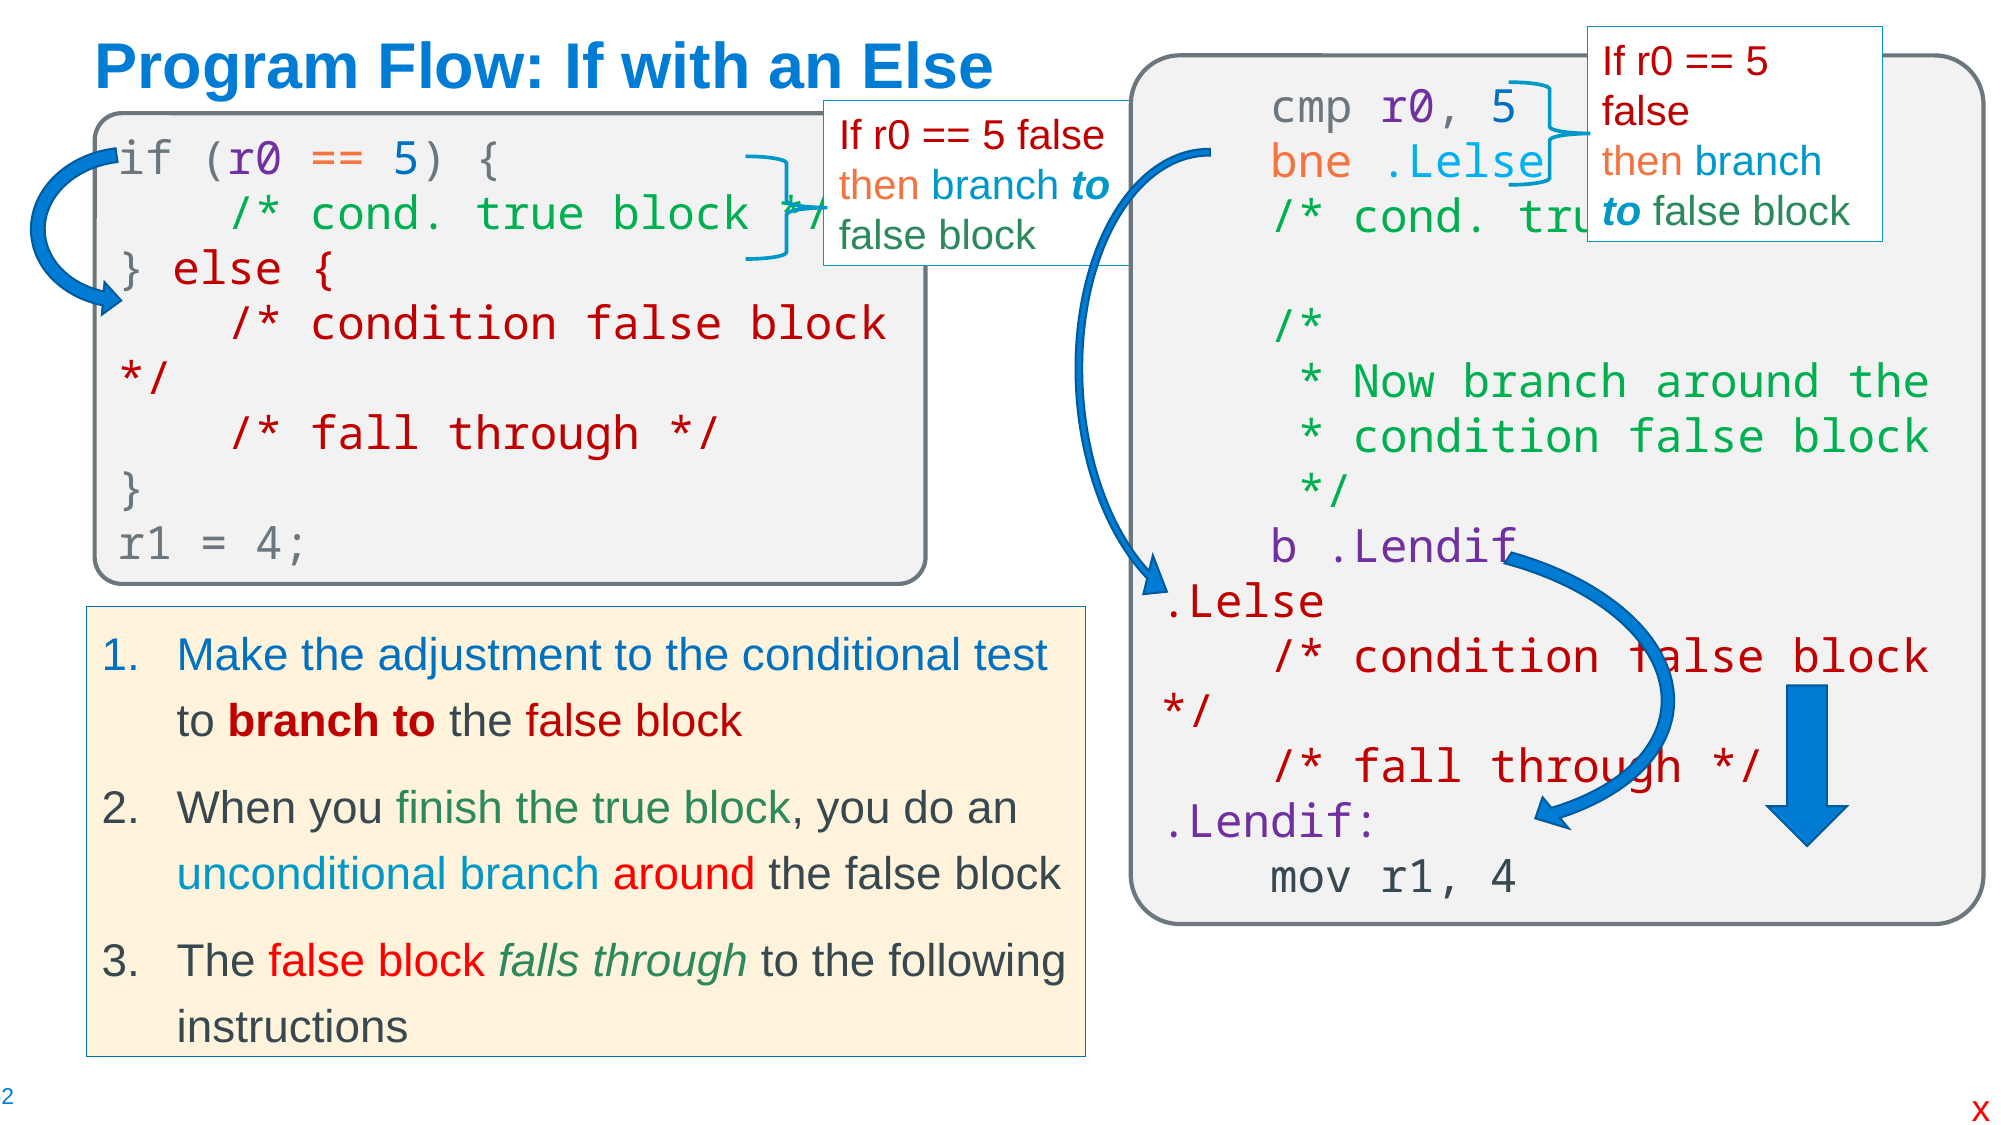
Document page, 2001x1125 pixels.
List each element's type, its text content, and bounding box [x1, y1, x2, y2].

text_box [1146, 147, 1212, 185]
text_box cmp r0, 5 bne .Lelse /* cond. true block */ /* * Now branch around the * condition false block */ b .Lendif .Lelse /* condition false block */ /* fall through */ .Lendif: mov r1, 4 [1130, 55, 1984, 925]
text_box [1074, 268, 1169, 596]
text_box x [1956, 1076, 2000, 1125]
list Make the adjustment to the conditional test to branch to the false block When you finish the true block, you do an unconditional branch around the false block The false block falls through to the following instructions [86, 606, 1086, 1057]
title Program Flow: If with an Else [79, 0, 1805, 110]
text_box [1508, 26, 1883, 194]
text_box [1502, 551, 1676, 831]
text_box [745, 100, 1146, 268]
text_box if (r0 == 5) { /* cond. true block */ } else { /* condition false block */ /* fall through */ } r1 = 4; [94, 113, 926, 584]
text_box [1764, 684, 1850, 848]
text_box [29, 147, 123, 317]
